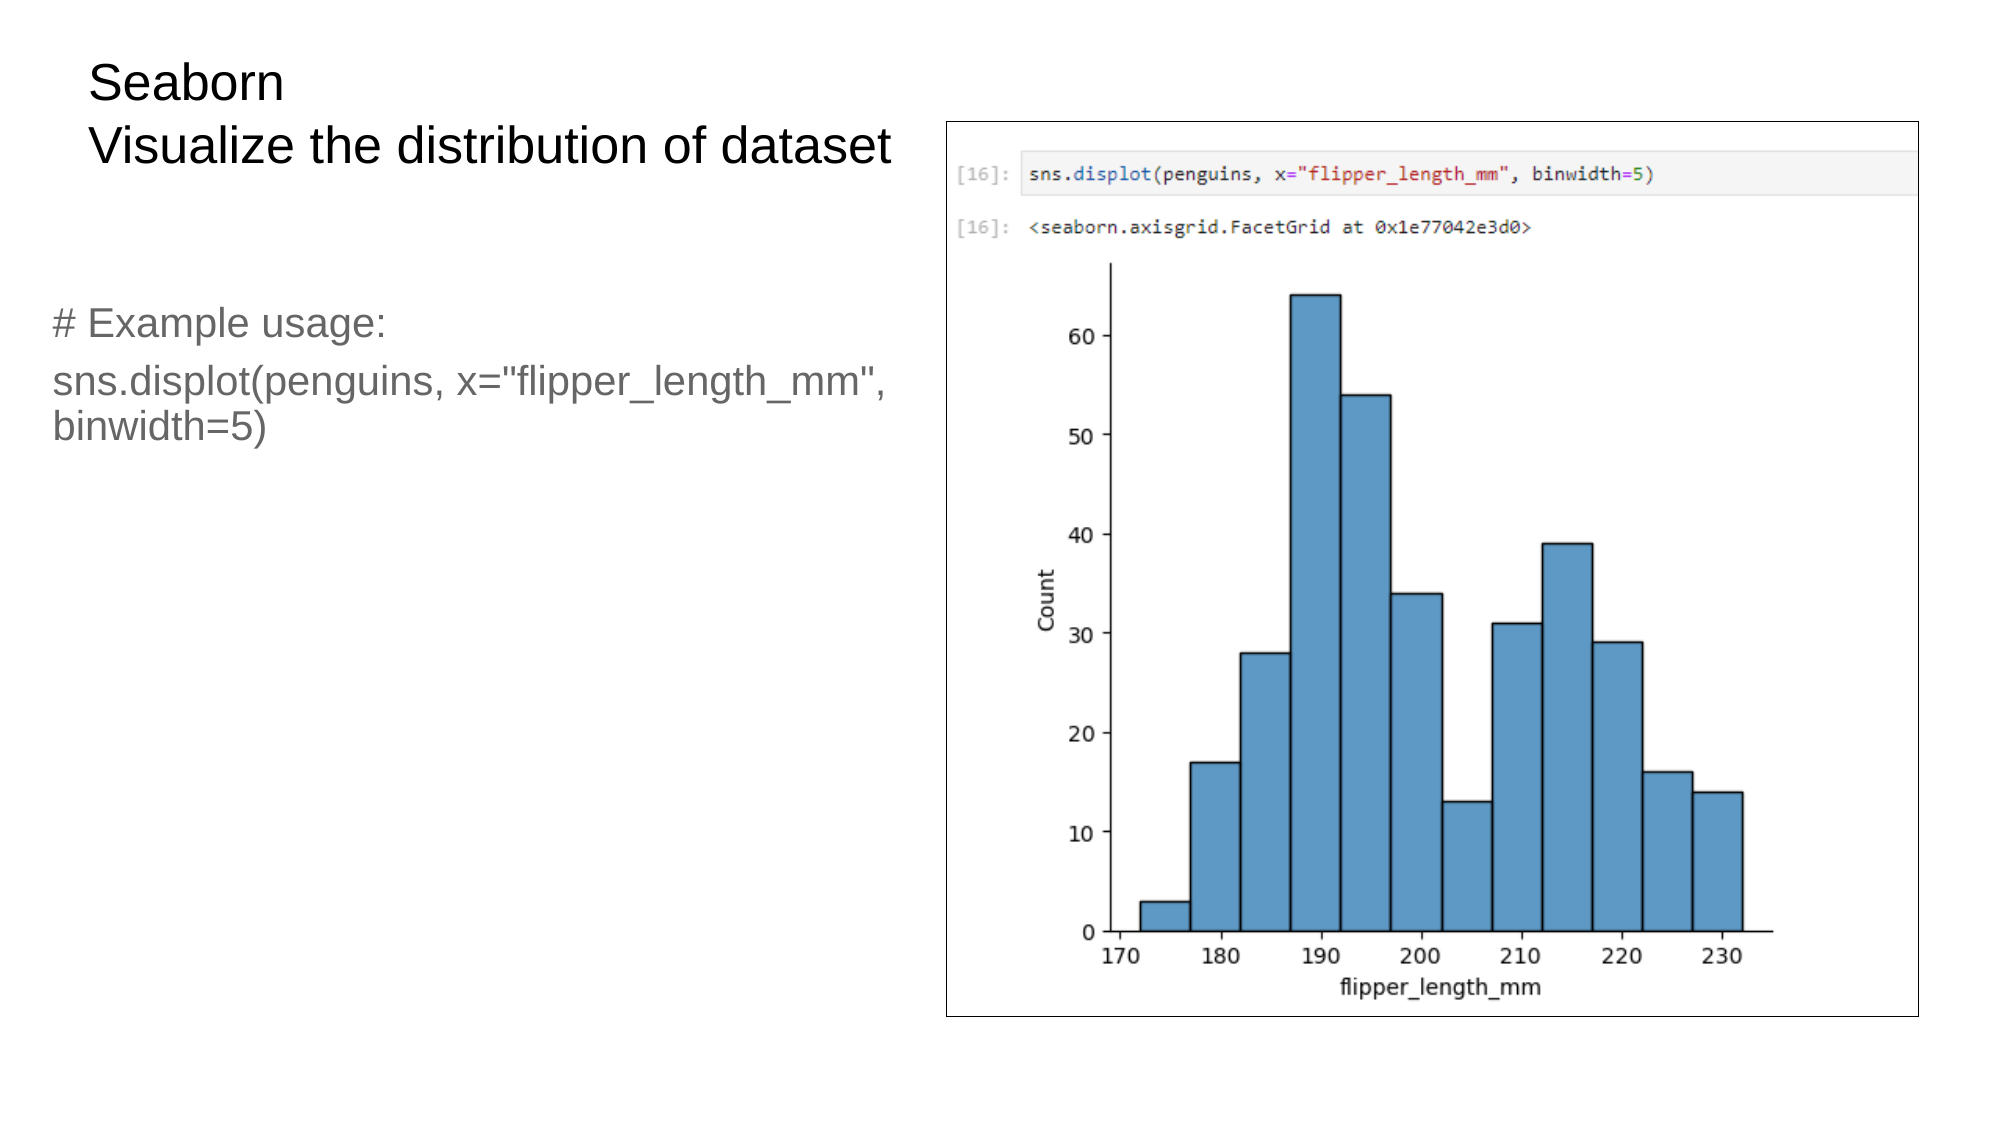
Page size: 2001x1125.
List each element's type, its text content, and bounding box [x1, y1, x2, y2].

text_box # Example usage: sns.displot(penguins, x="flipper_length_mm", binwidth=5) [37, 263, 918, 786]
picture [946, 121, 1919, 1017]
text_box Seaborn Visualize the distribution of dataset [68, 28, 1932, 154]
